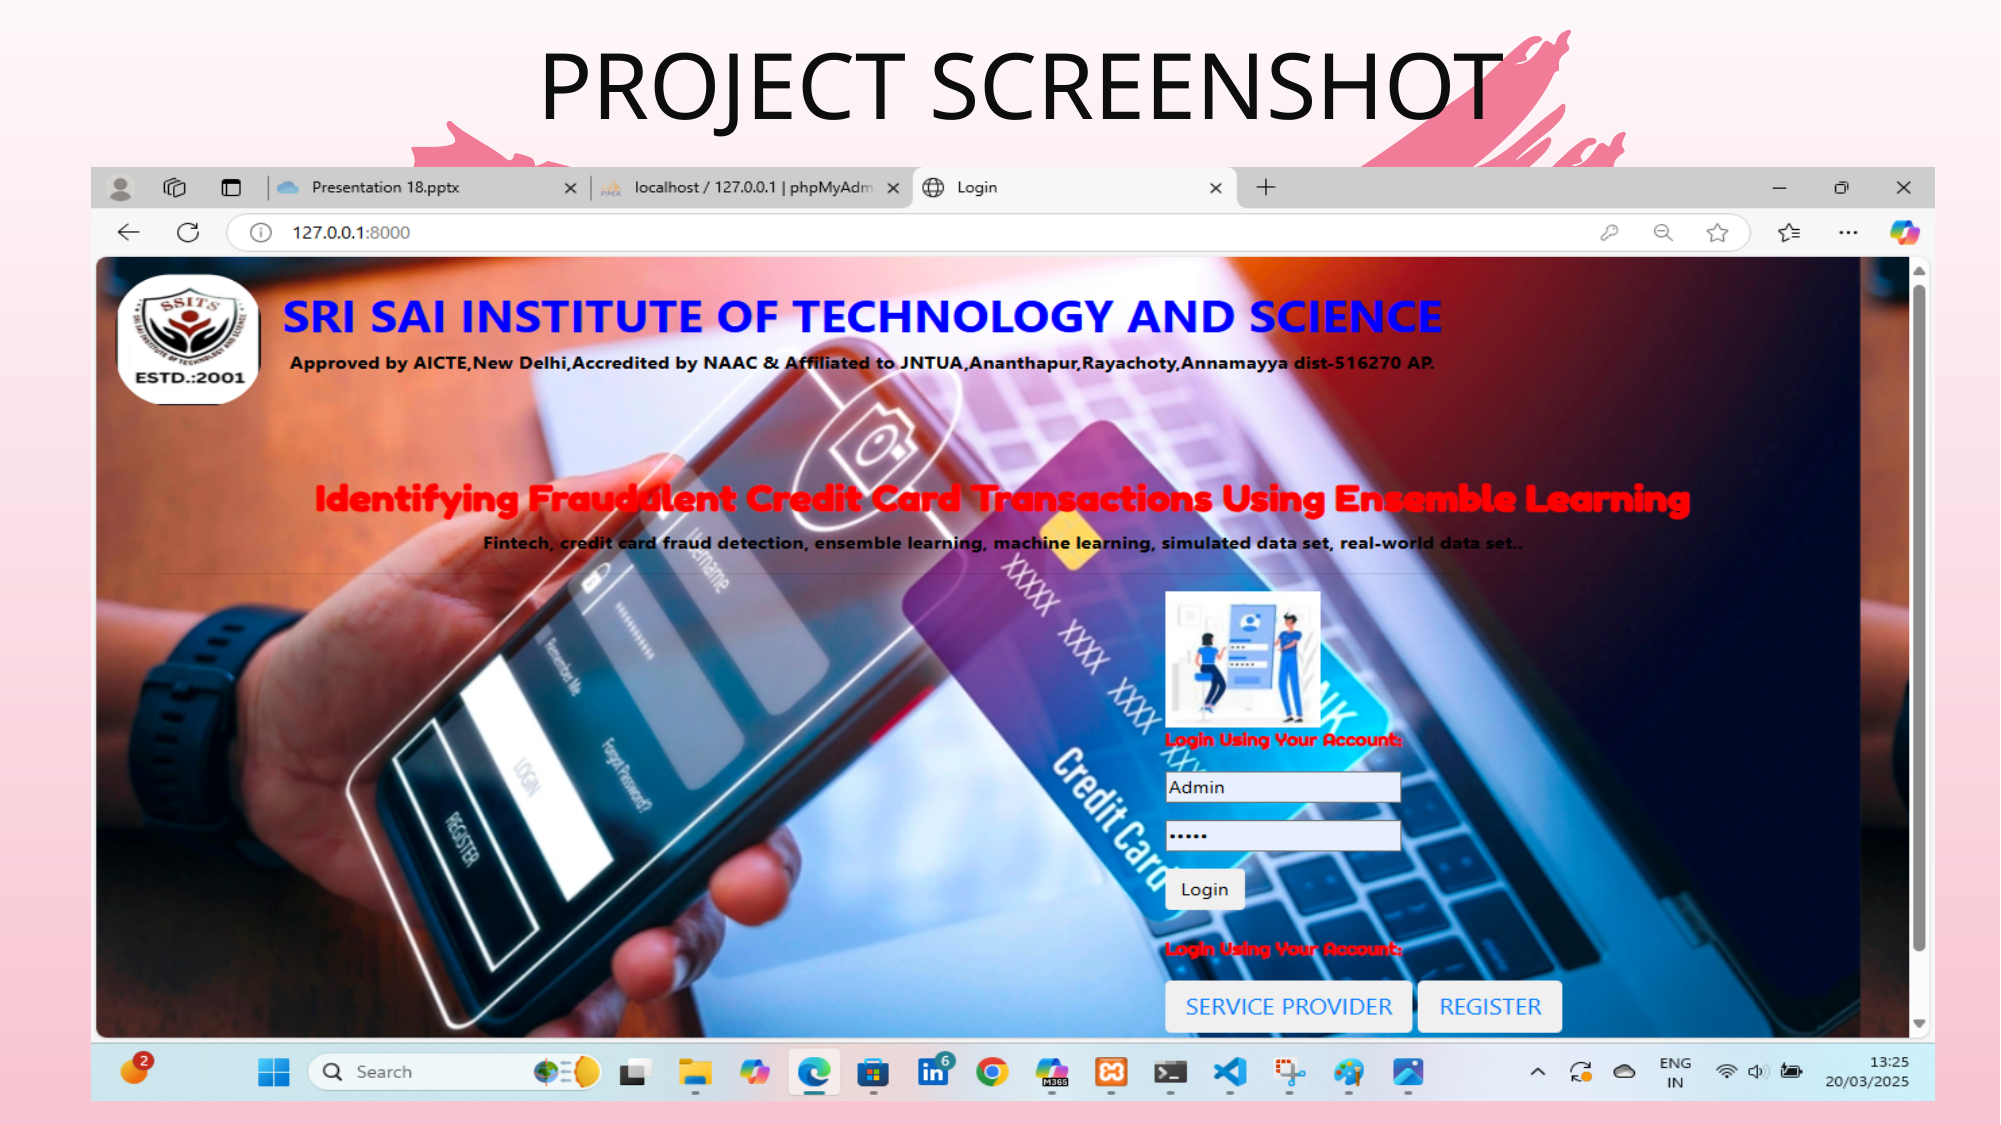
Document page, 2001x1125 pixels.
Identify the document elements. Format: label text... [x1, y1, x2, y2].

picture [91, 167, 1935, 1101]
title PROJECT SCREENSHOT [250, 32, 1793, 147]
